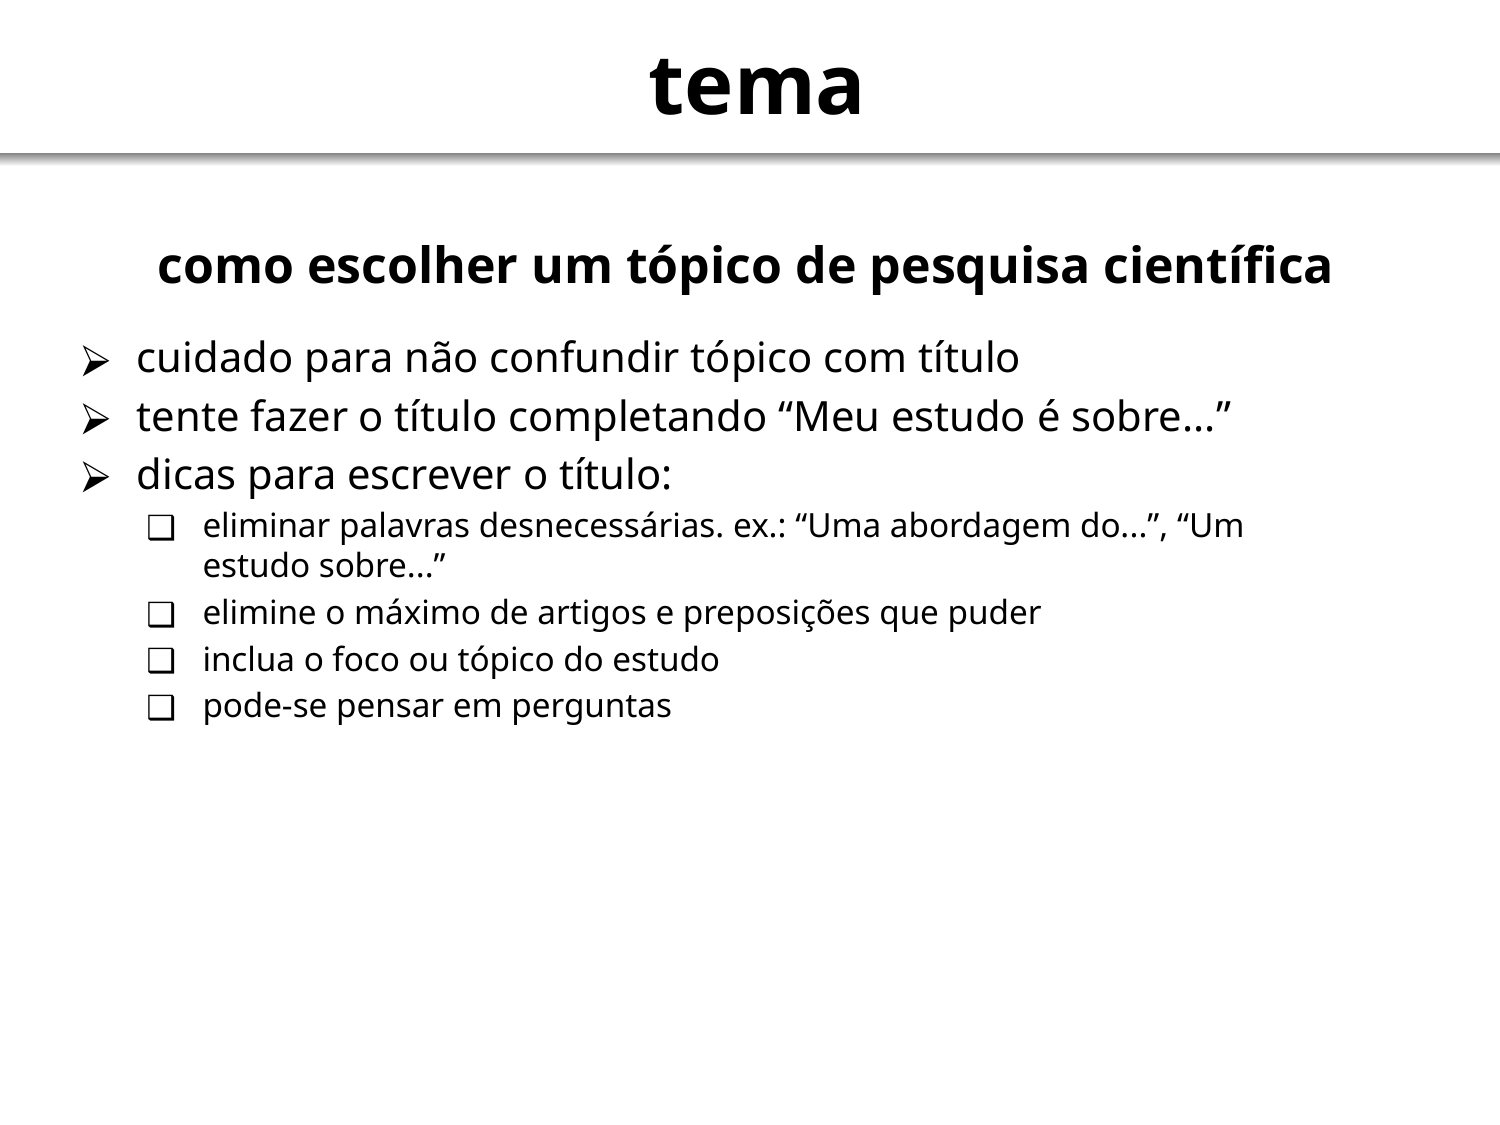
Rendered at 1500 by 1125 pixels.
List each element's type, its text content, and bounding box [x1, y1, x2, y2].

title tema [82, 29, 1433, 133]
list cuidado para não confundir tópico com título tente fazer o título completando “Meu estudo é sobre...” dicas para escrever o título: eliminar palavras desnecessárias. ex.: “Uma abordagem do...”, “Um estudo sobre...” elimine o máximo de artigos e preposições que puder inclua o foco ou tópico do estudo pode-se pensar em perguntas [0, 323, 1353, 1002]
text_box como escolher um tópico de pesquisa científica [45, 212, 1447, 315]
